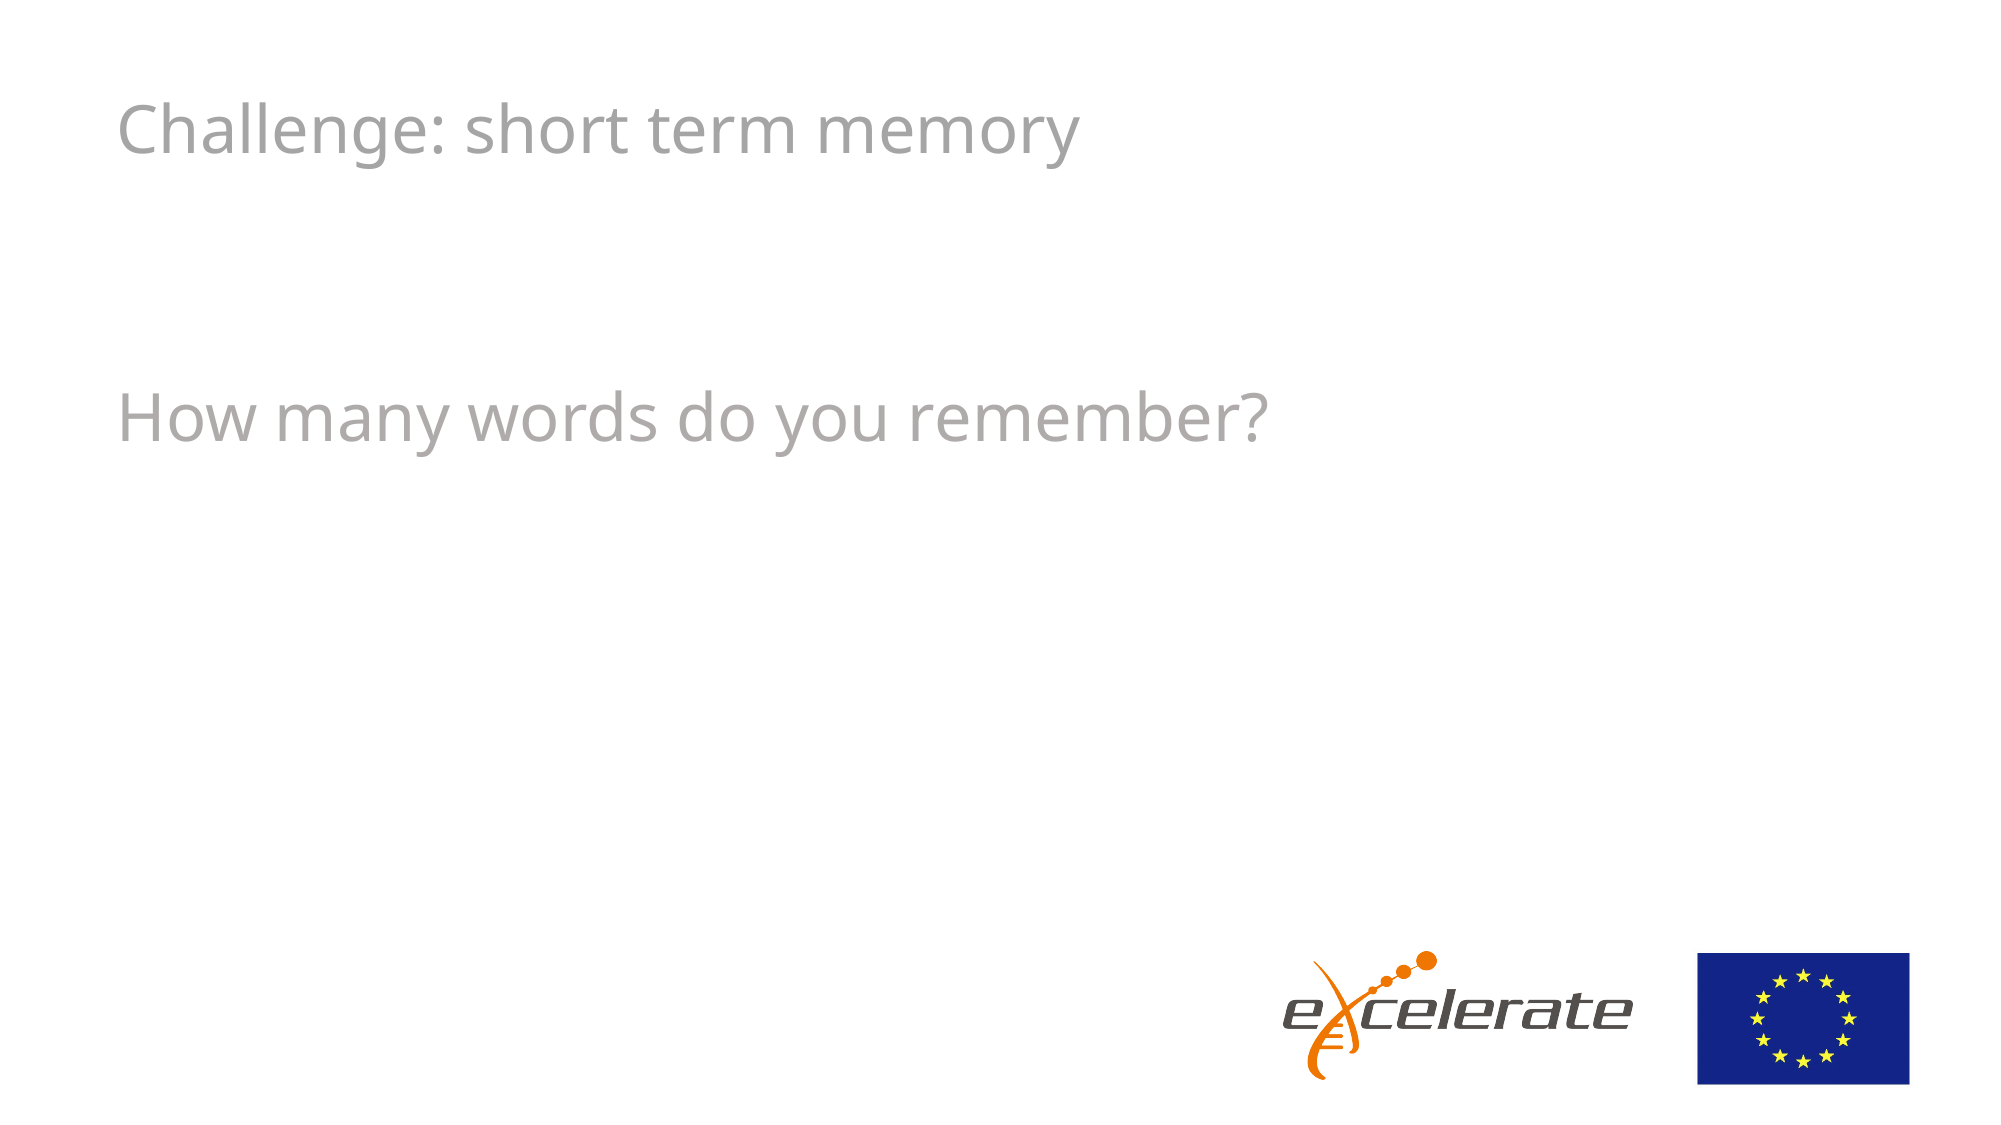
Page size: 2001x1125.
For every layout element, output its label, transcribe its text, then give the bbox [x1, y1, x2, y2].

title Challenge: short term memory How many words do you remember? [116, 96, 1900, 179]
picture [1283, 951, 1633, 1080]
picture [1693, 949, 1913, 1088]
